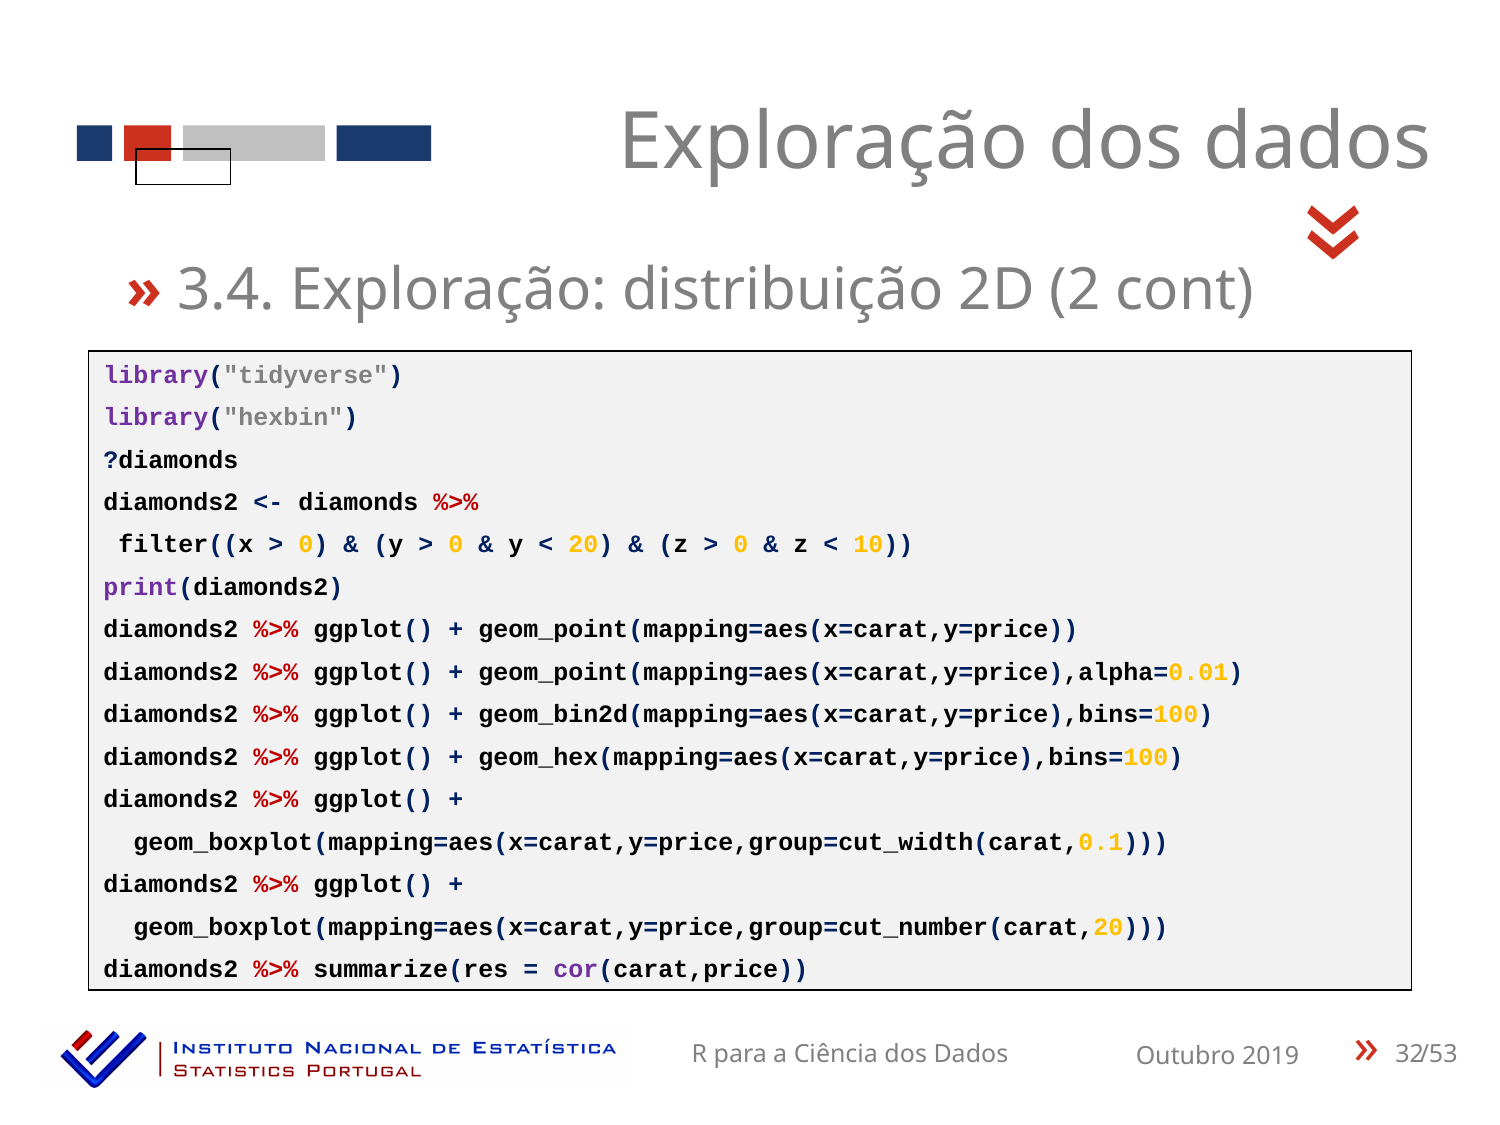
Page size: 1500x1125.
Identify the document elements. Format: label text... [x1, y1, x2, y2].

text_box » 3.4. Exploração: distribuição 2D (2 cont) [111, 243, 1376, 329]
text_box « [1234, 207, 1400, 280]
text_box library("tidyverse") library("hexbin") ?diamonds diamonds2 <- diamonds %>% filter((x > 0) & (y > 0 & y < 20) & (z > 0 & z < 10)) print(diamonds2) diamonds2 %>% ggplot() + geom_point(mapping=aes(x=carat,y=price)) diamonds2 %>% ggplot() + geom_point(mapping=aes(x=carat,y=price),alpha=0.01) diamonds2 %>% ggplot() + geom_bin2d(mapping=aes(x=carat,y=price),bins=100) diamonds2 %>% ggplot() + geom_hex(mapping=aes(x=carat,y=price),bins=100) diamonds2 %>% ggplot() + geom_boxplot(mapping=aes(x=carat,y=price,group=cut_width(carat,0.1))) diamonds2 %>% ggplot() + geom_boxplot(mapping=aes(x=carat,y=price,group=cut_number(carat,20))) diamonds2 %>% summarize(res = cor(carat,price)) [88, 350, 1412, 990]
text_box Exploração dos dados [454, 66, 1447, 207]
text_box 32 [1380, 1029, 1447, 1075]
picture [41, 1023, 638, 1093]
